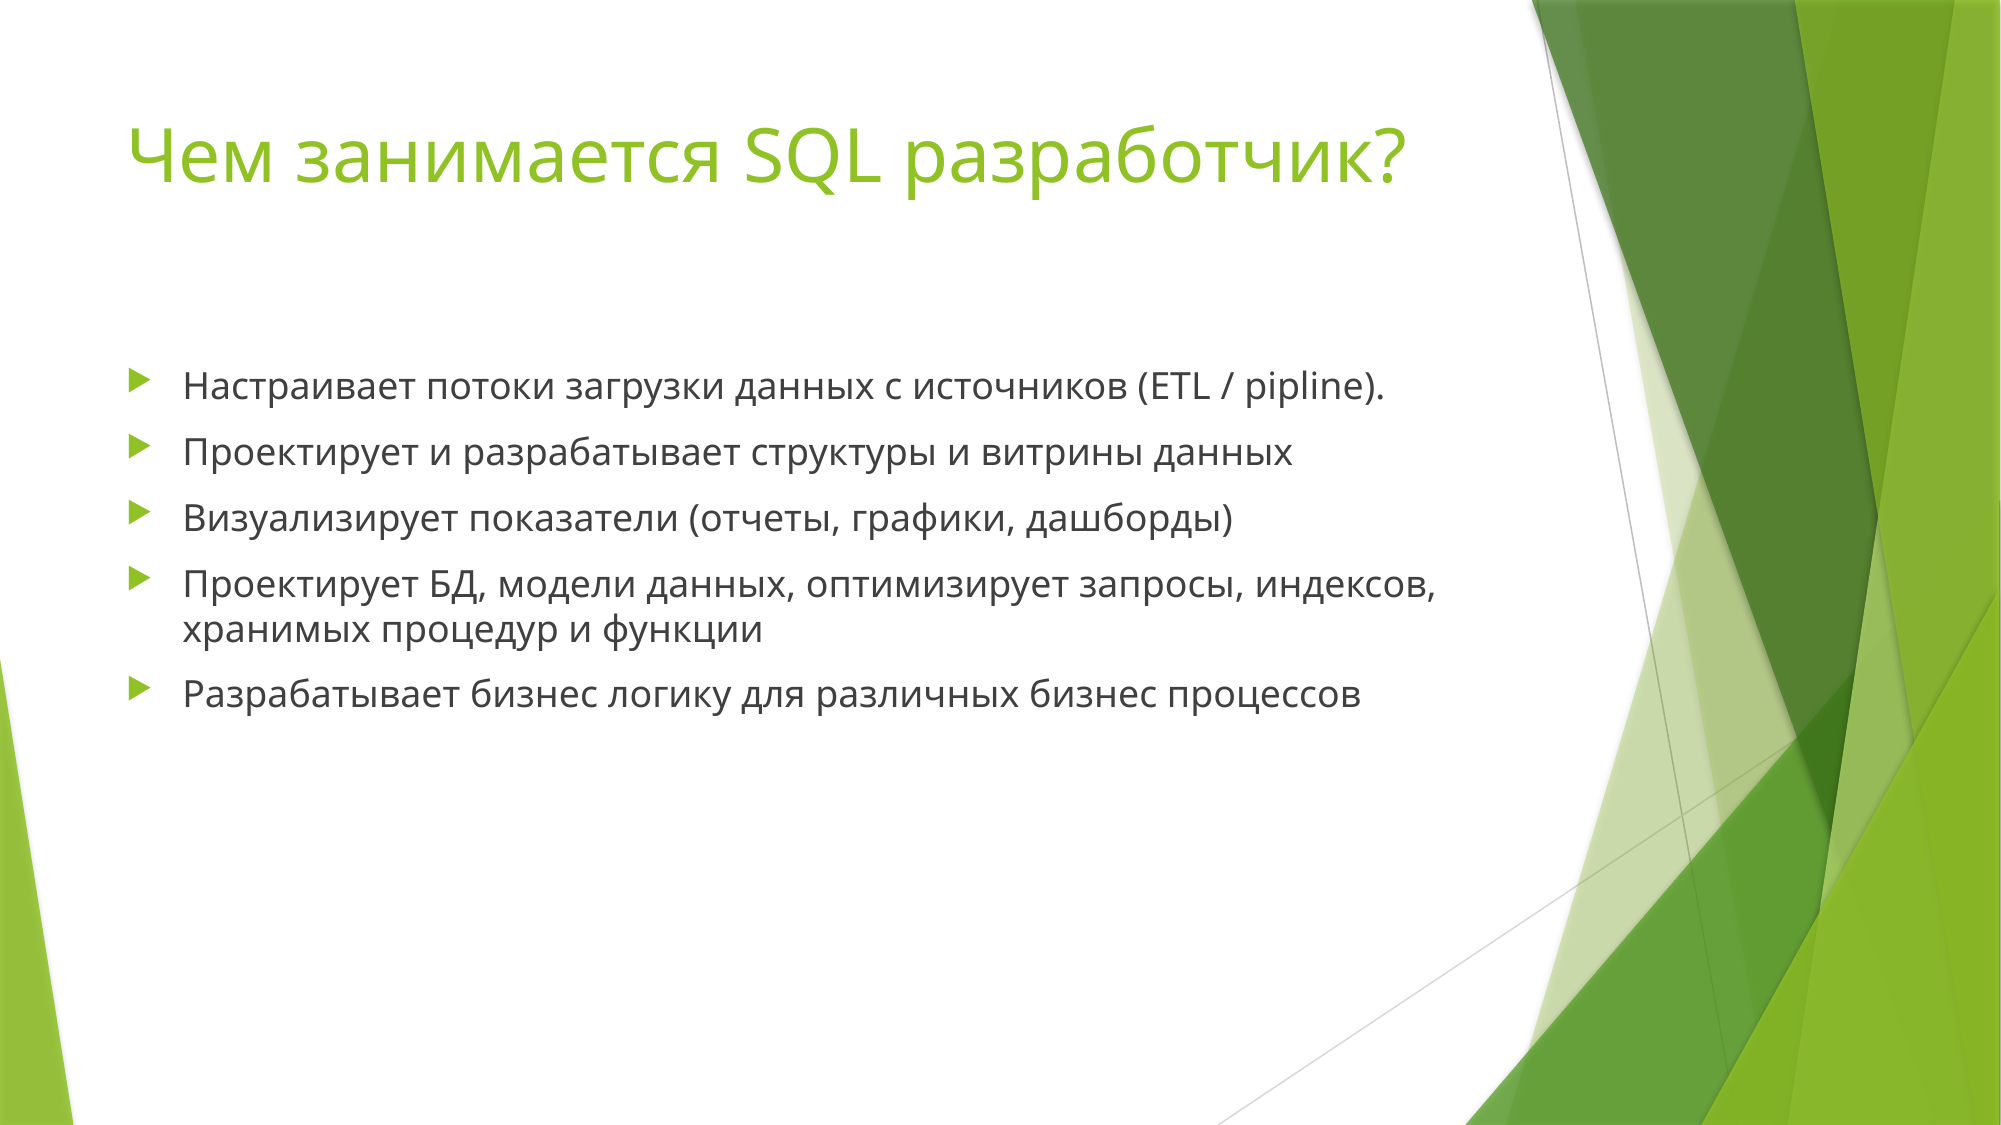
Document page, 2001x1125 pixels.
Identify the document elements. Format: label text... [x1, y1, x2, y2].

title Чем занимается SQL разработчик? [111, 99, 1522, 317]
list Настраивает потоки загрузки данных с источников (ETL / pipline). Проектирует и разрабатывает структуры и витрины данных Визуализирует показатели (отчеты, графики, дашборды) Проектирует БД, модели данных, оптимизирует запросы, индексов, хранимых процедур и функции Разрабатывает бизнес логику для различных бизнес процессов [111, 354, 1522, 992]
